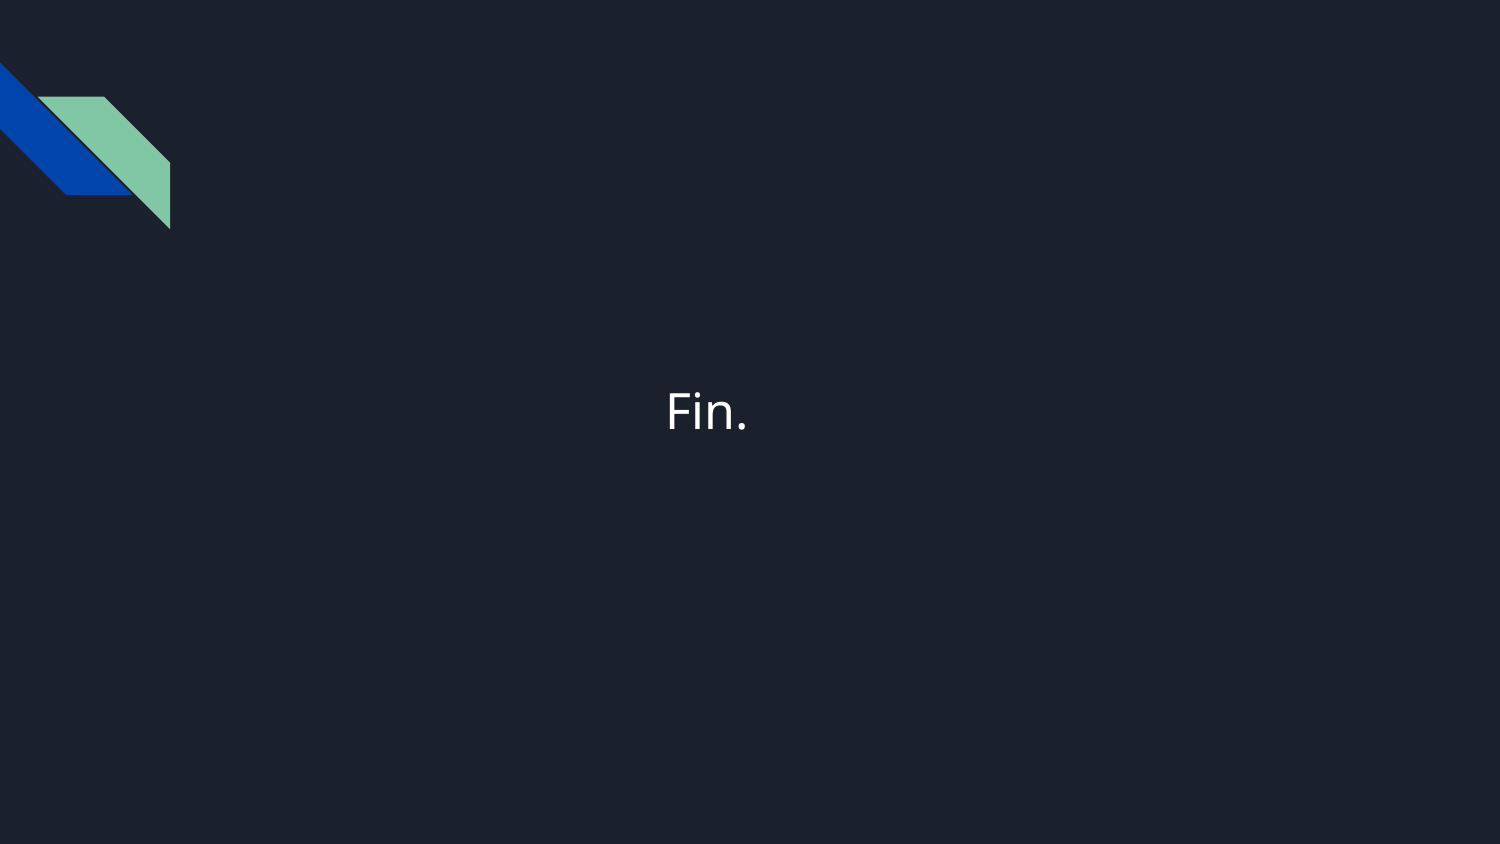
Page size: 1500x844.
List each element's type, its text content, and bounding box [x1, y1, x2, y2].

title Fin. [650, 364, 1500, 515]
